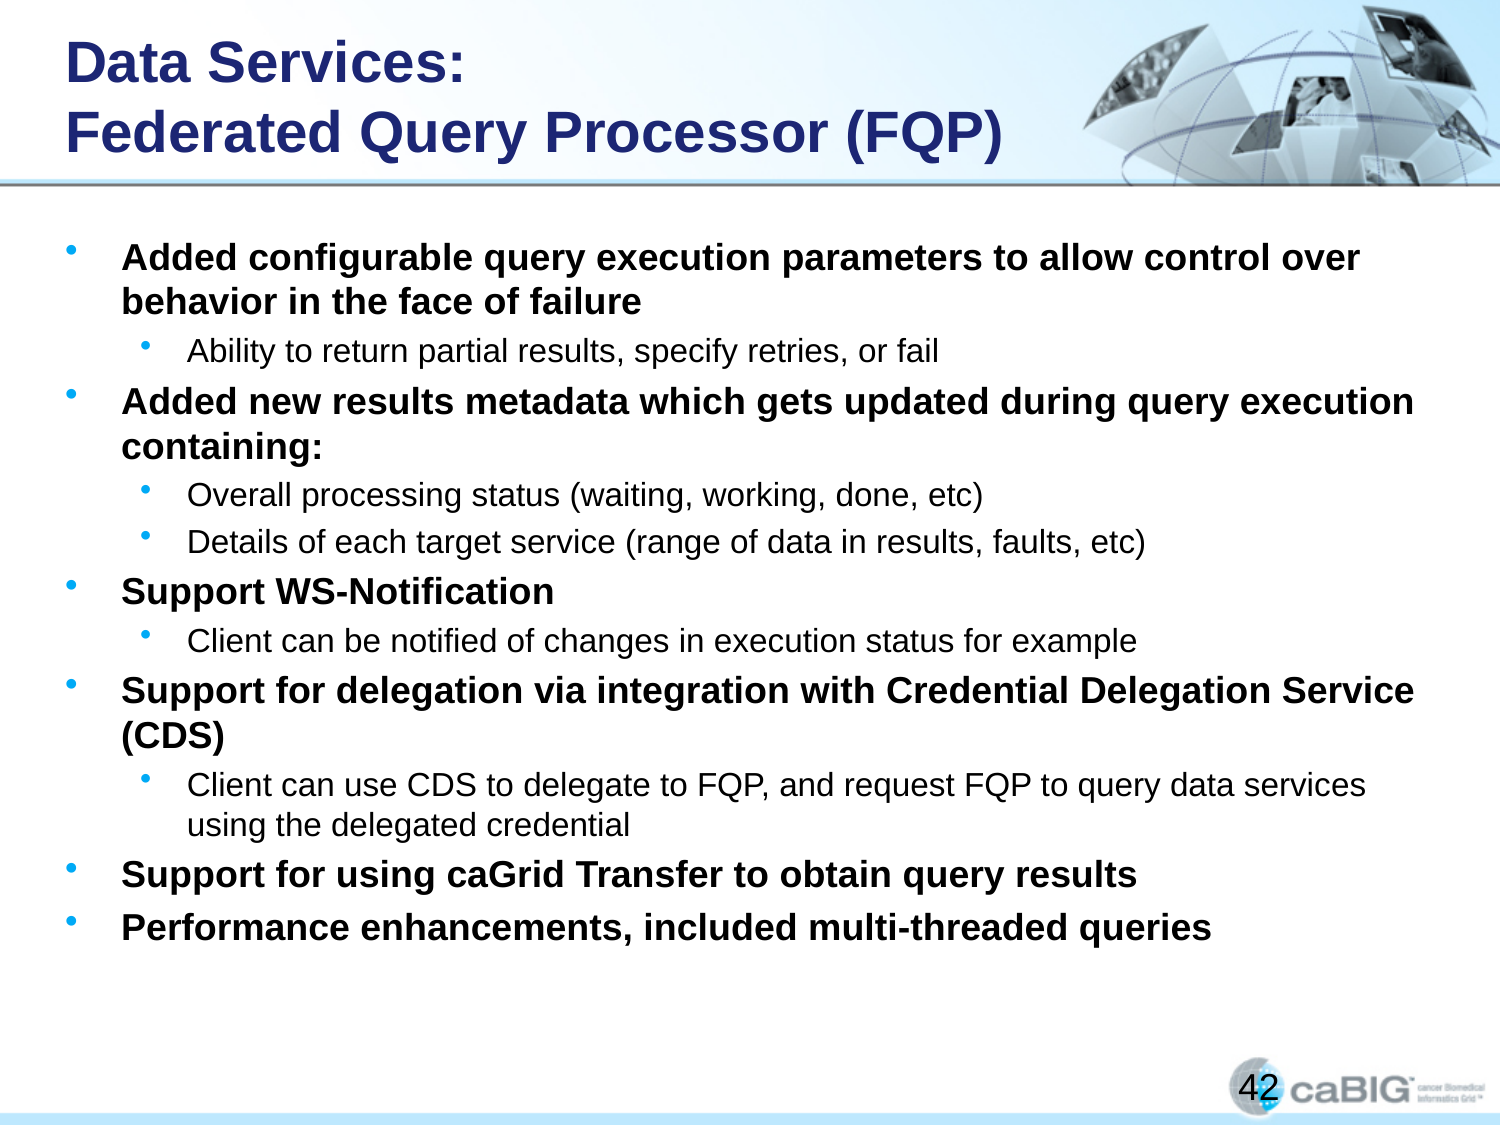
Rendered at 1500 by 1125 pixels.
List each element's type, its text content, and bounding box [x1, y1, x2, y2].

list Added configurable query execution parameters to allow control over behavior in the face of failure Ability to return partial results, specify retries, or fail Added new results metadata which gets updated during query execution containing: Overall processing status (waiting, working, done, etc) Details of each target service (range of data in results, faults, etc) Support WS-Notification Client can be notified of changes in execution status for example Support for delegation via integration with Credential Delegation Service (CDS) Client can use CDS to delegate to FQP, and request FQP to query data services using the delegated credential Support for using caGrid Transfer to obtain query results Performance enhancements, included multi-threaded queries [49, 224, 1438, 1038]
title Data Services: Federated Query Processor (FQP) [49, 0, 1176, 188]
picture [0, 0, 1500, 1125]
